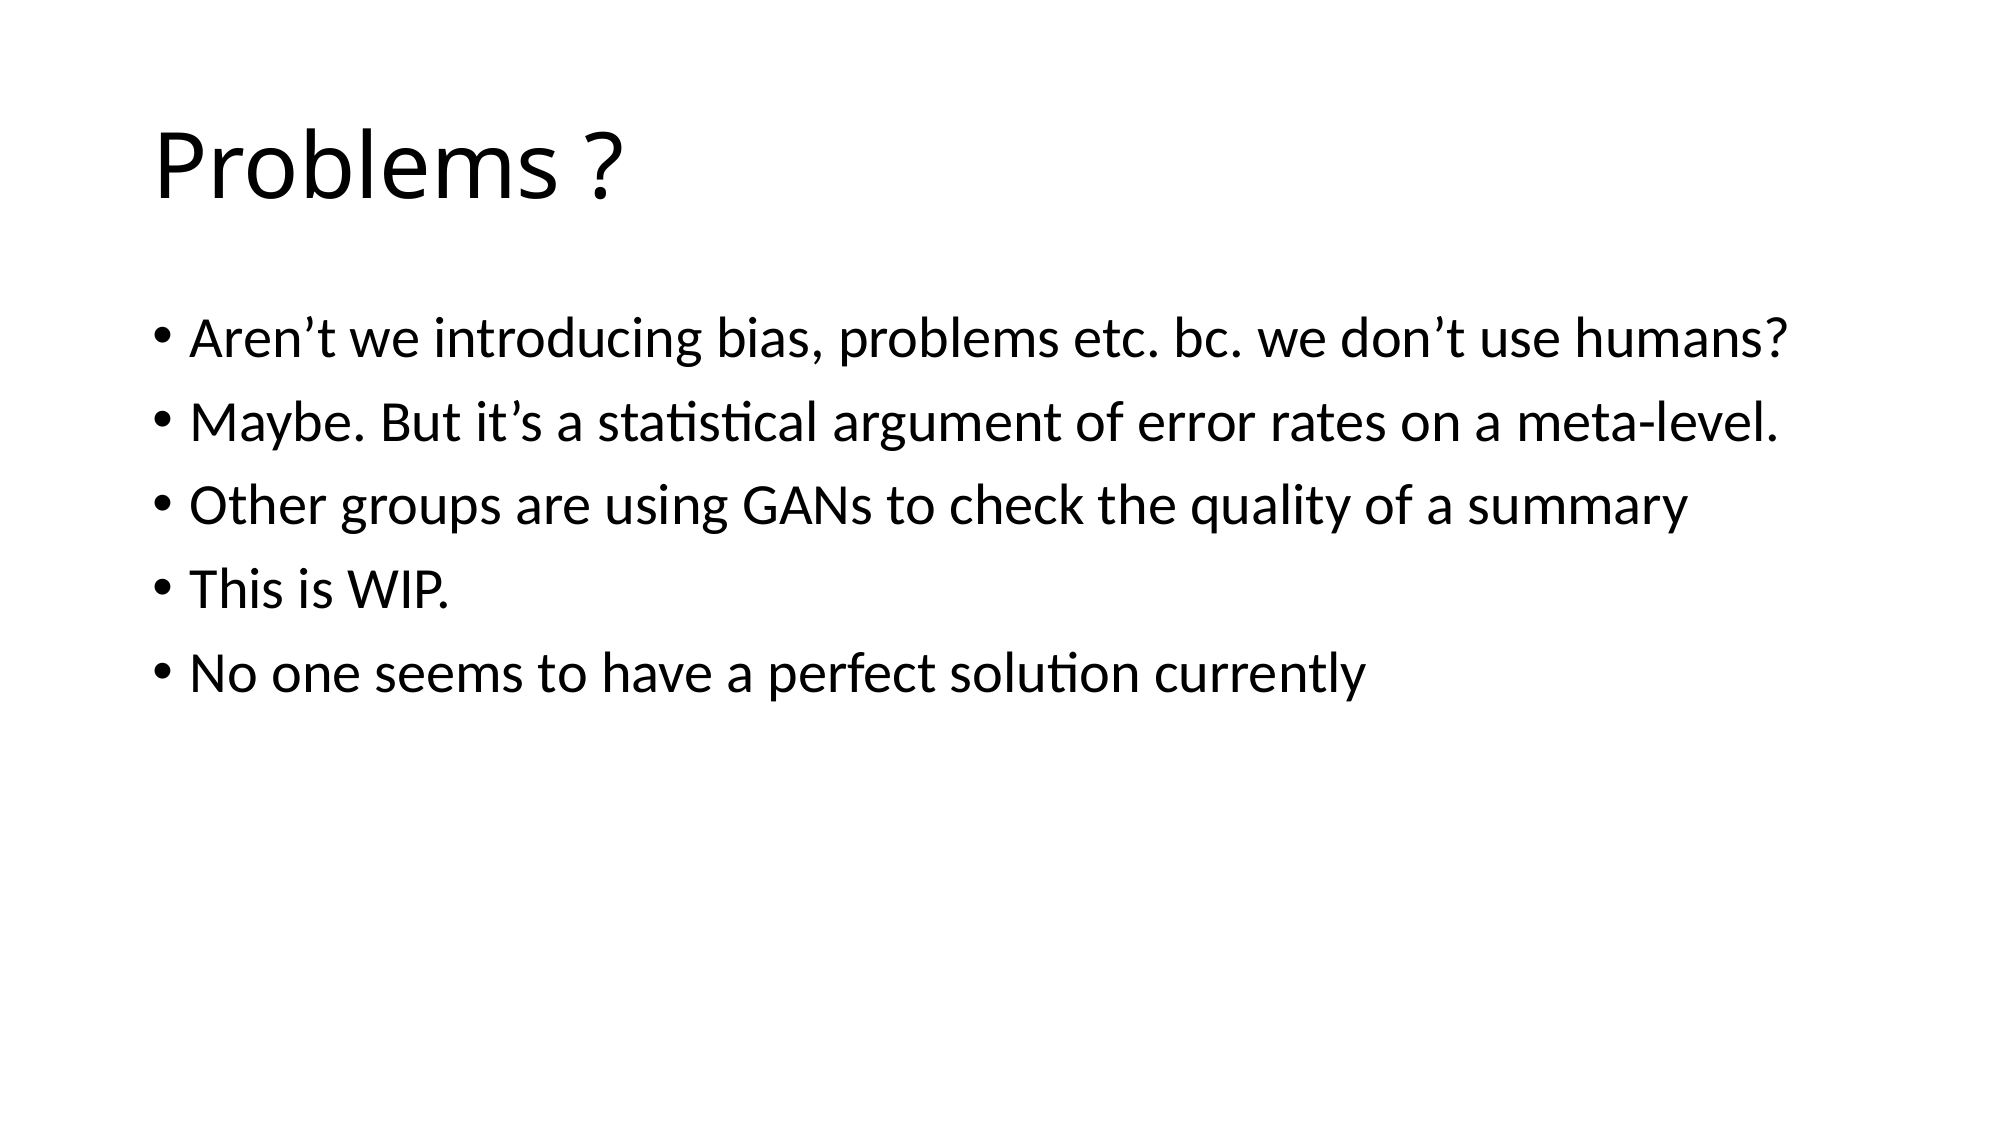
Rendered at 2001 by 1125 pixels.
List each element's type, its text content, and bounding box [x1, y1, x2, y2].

title Problems ? [137, 59, 1863, 278]
list Aren’t we introducing bias, problems etc. bc. we don’t use humans? Maybe. But it’s a statistical argument of error rates on a meta-level. Other groups are using GANs to check the quality of a summary This is WIP. No one seems to have a perfect solution currently [137, 299, 1863, 1014]
